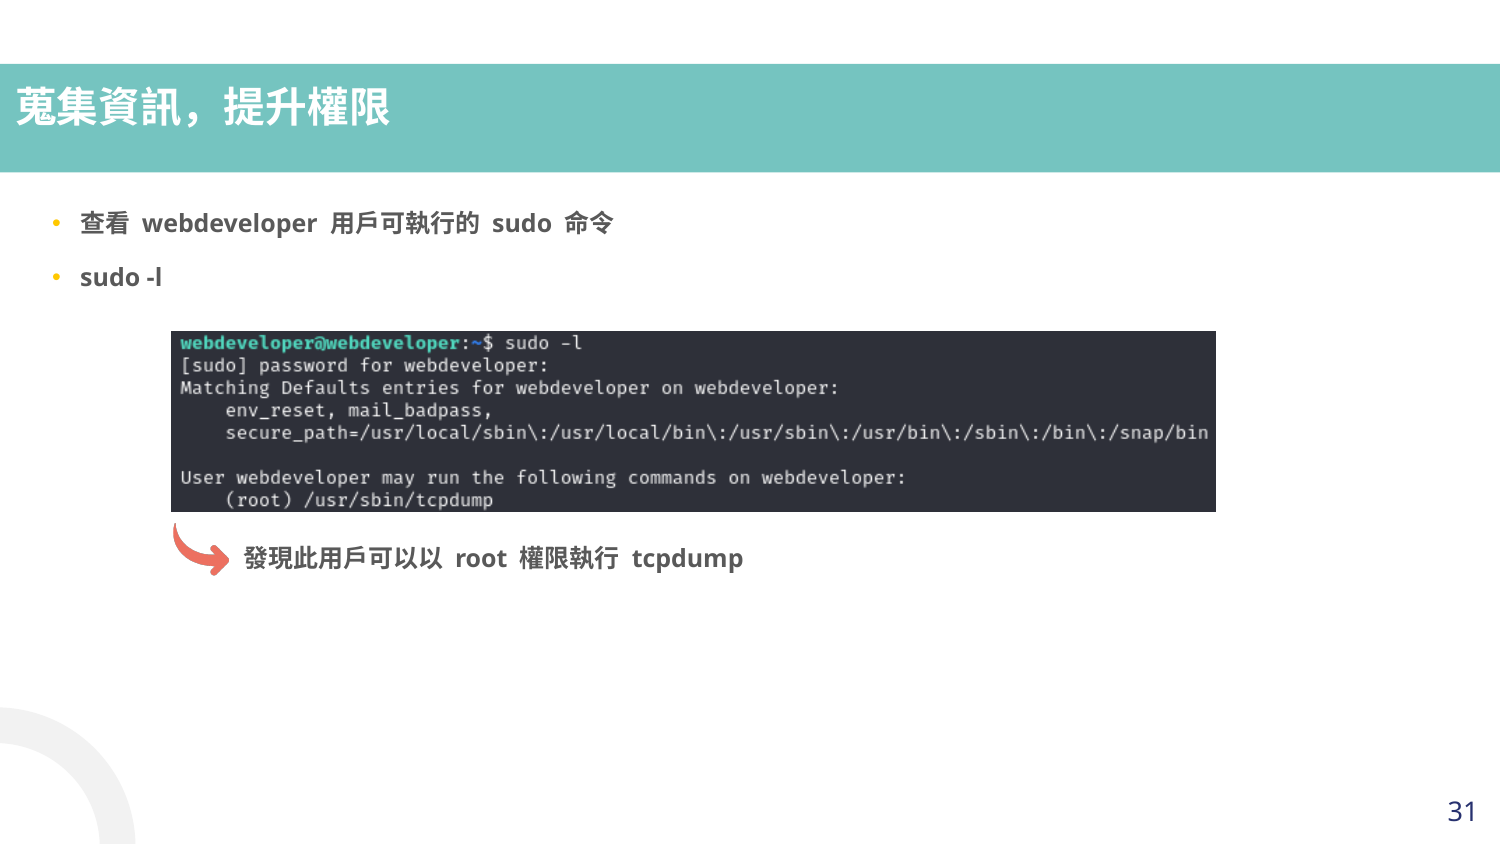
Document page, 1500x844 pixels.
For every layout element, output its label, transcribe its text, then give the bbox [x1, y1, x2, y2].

text_box 查看 webdeveloper 用戶可執行的 sudo 命令 sudo -l [37, 195, 1449, 369]
picture [173, 520, 229, 577]
slide_number 31 [1403, 779, 1494, 844]
title 蒐集資訊，提升權限 [0, 66, 1270, 161]
picture [171, 331, 1216, 513]
text_box 發現此用戶可以以 root 權限執行 tcpdump [228, 530, 1272, 648]
